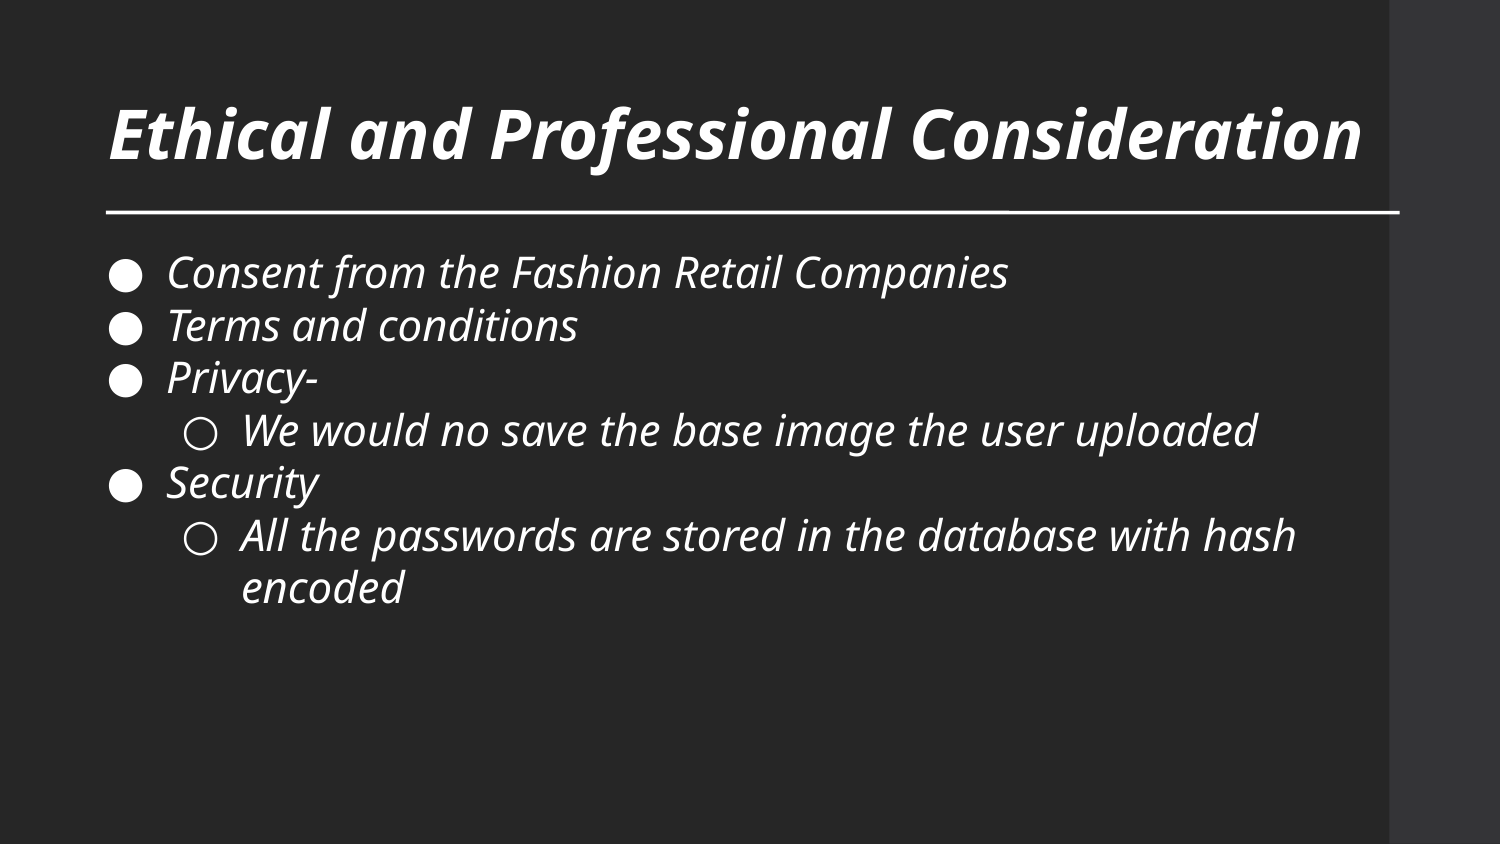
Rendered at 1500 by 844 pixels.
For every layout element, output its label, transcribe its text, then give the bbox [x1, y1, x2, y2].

text_box Ethical and Professional Consideration [97, 53, 1439, 221]
text_box Consent from the Fashion Retail Companies Terms and conditions Privacy- We would no save the base image the user uploaded Security All the passwords are stored in the database with hash encoded [79, 239, 1374, 775]
